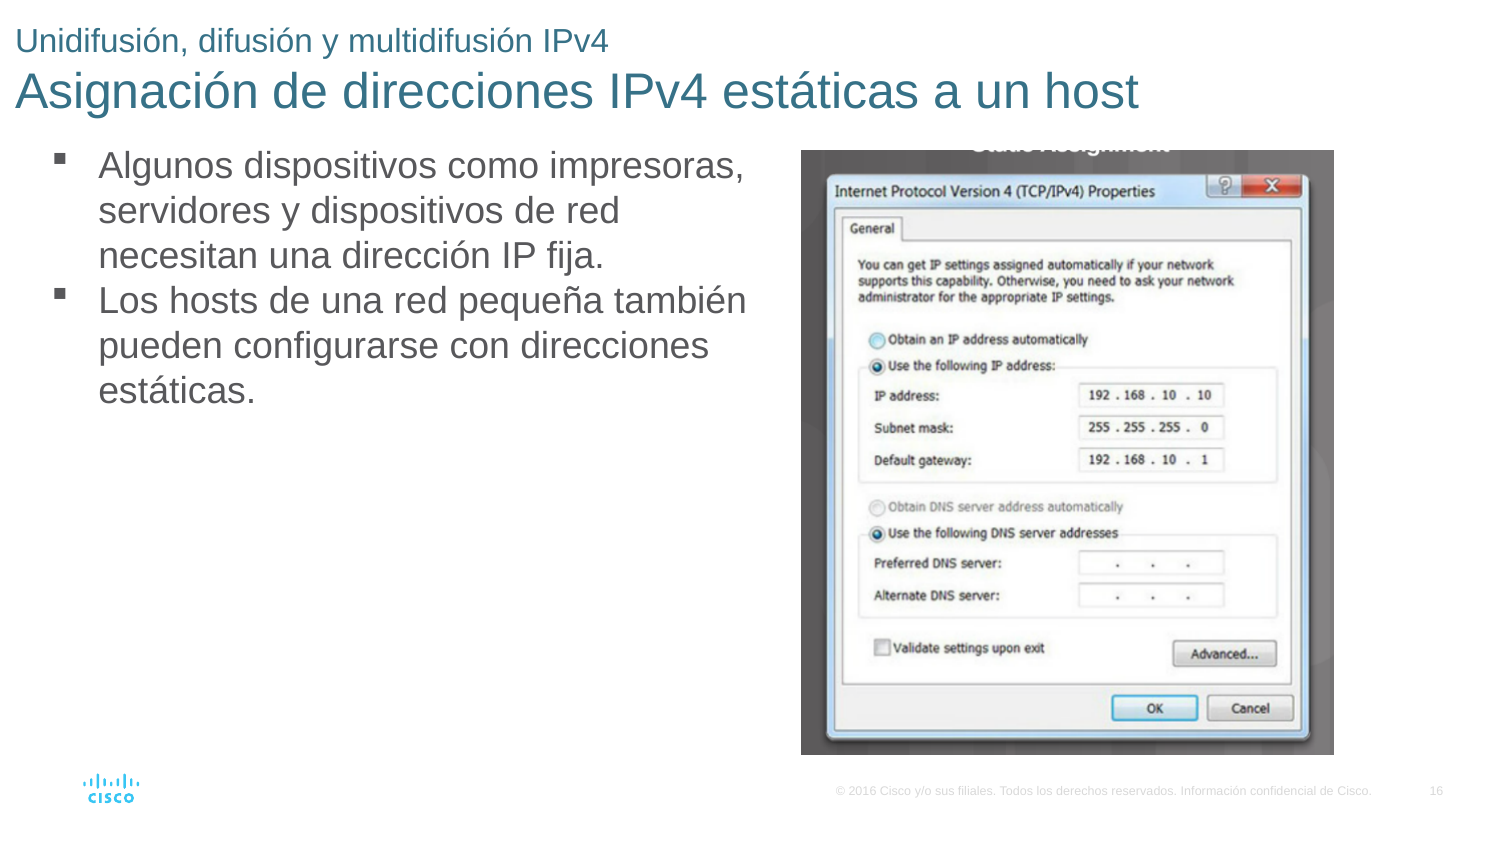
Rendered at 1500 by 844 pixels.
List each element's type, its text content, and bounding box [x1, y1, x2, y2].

text_box Algunos dispositivos como impresoras, servidores y dispositivos de red necesitan una dirección IP fija. Los hosts de una red pequeña también pueden configurarse con direcciones estáticas. [36, 133, 765, 419]
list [800, 150, 1334, 756]
title Unidifusión, difusión y multidifusión IPv4 Asignación de direcciones IPv4 estáticas a un host [0, 6, 1500, 131]
